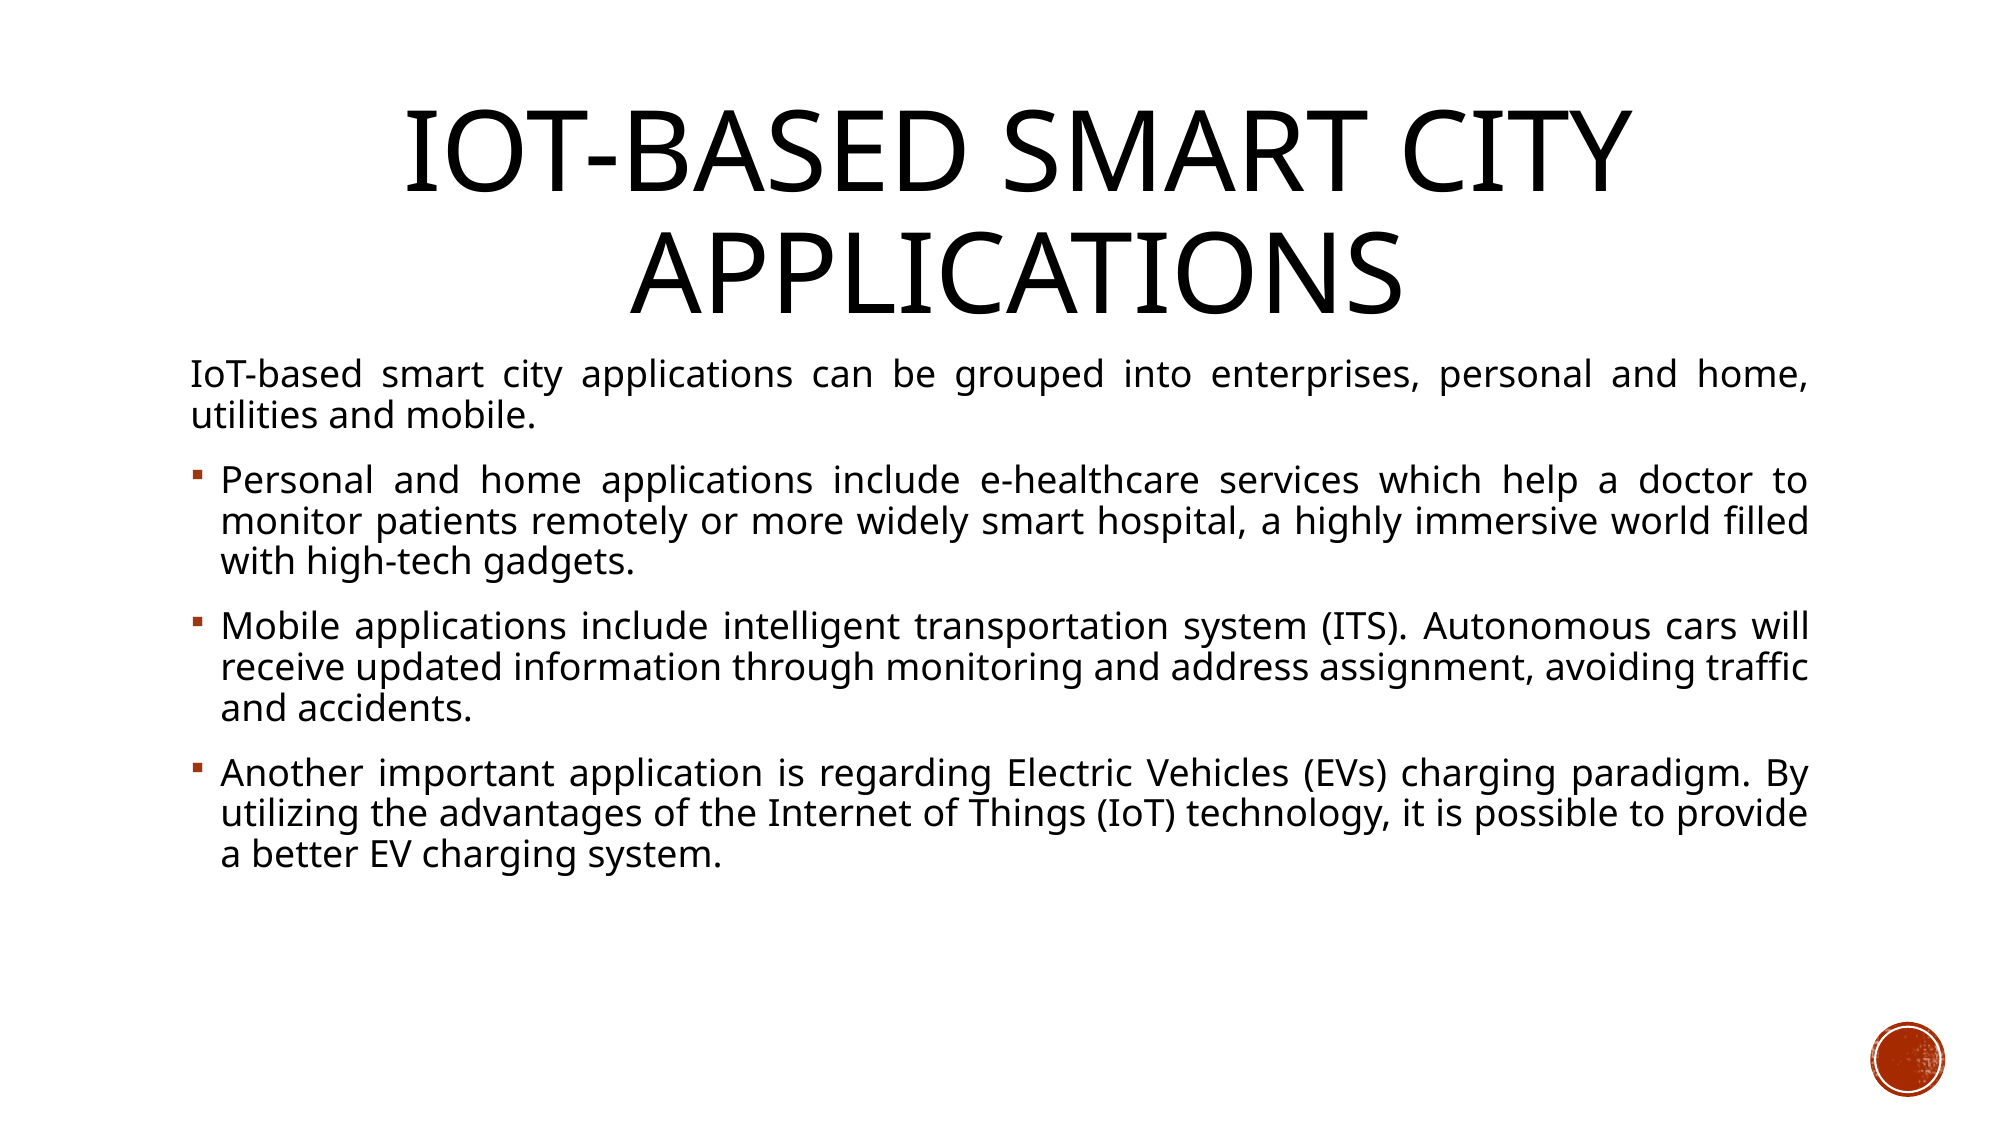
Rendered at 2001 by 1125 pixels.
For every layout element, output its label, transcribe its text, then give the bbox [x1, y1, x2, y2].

list IoT-based smart city applications can be grouped into enterprises, personal and home, utilities and mobile. Personal and home applications include e-healthcare services which help a doctor to monitor patients remotely or more widely smart hospital, a highly immersive world filled with high-tech gadgets. Mobile applications include intelligent transportation system (ITS). Autonomous cars will receive updated information through monitoring and address assignment, avoiding traffic and accidents. Another important application is regarding Electric Vehicles (EVs) charging paradigm. By utilizing the advantages of the Internet of Things (IoT) technology, it is possible to provide a better EV charging system. [175, 348, 1826, 1013]
title Iot-based smart city applications [193, 83, 1844, 348]
